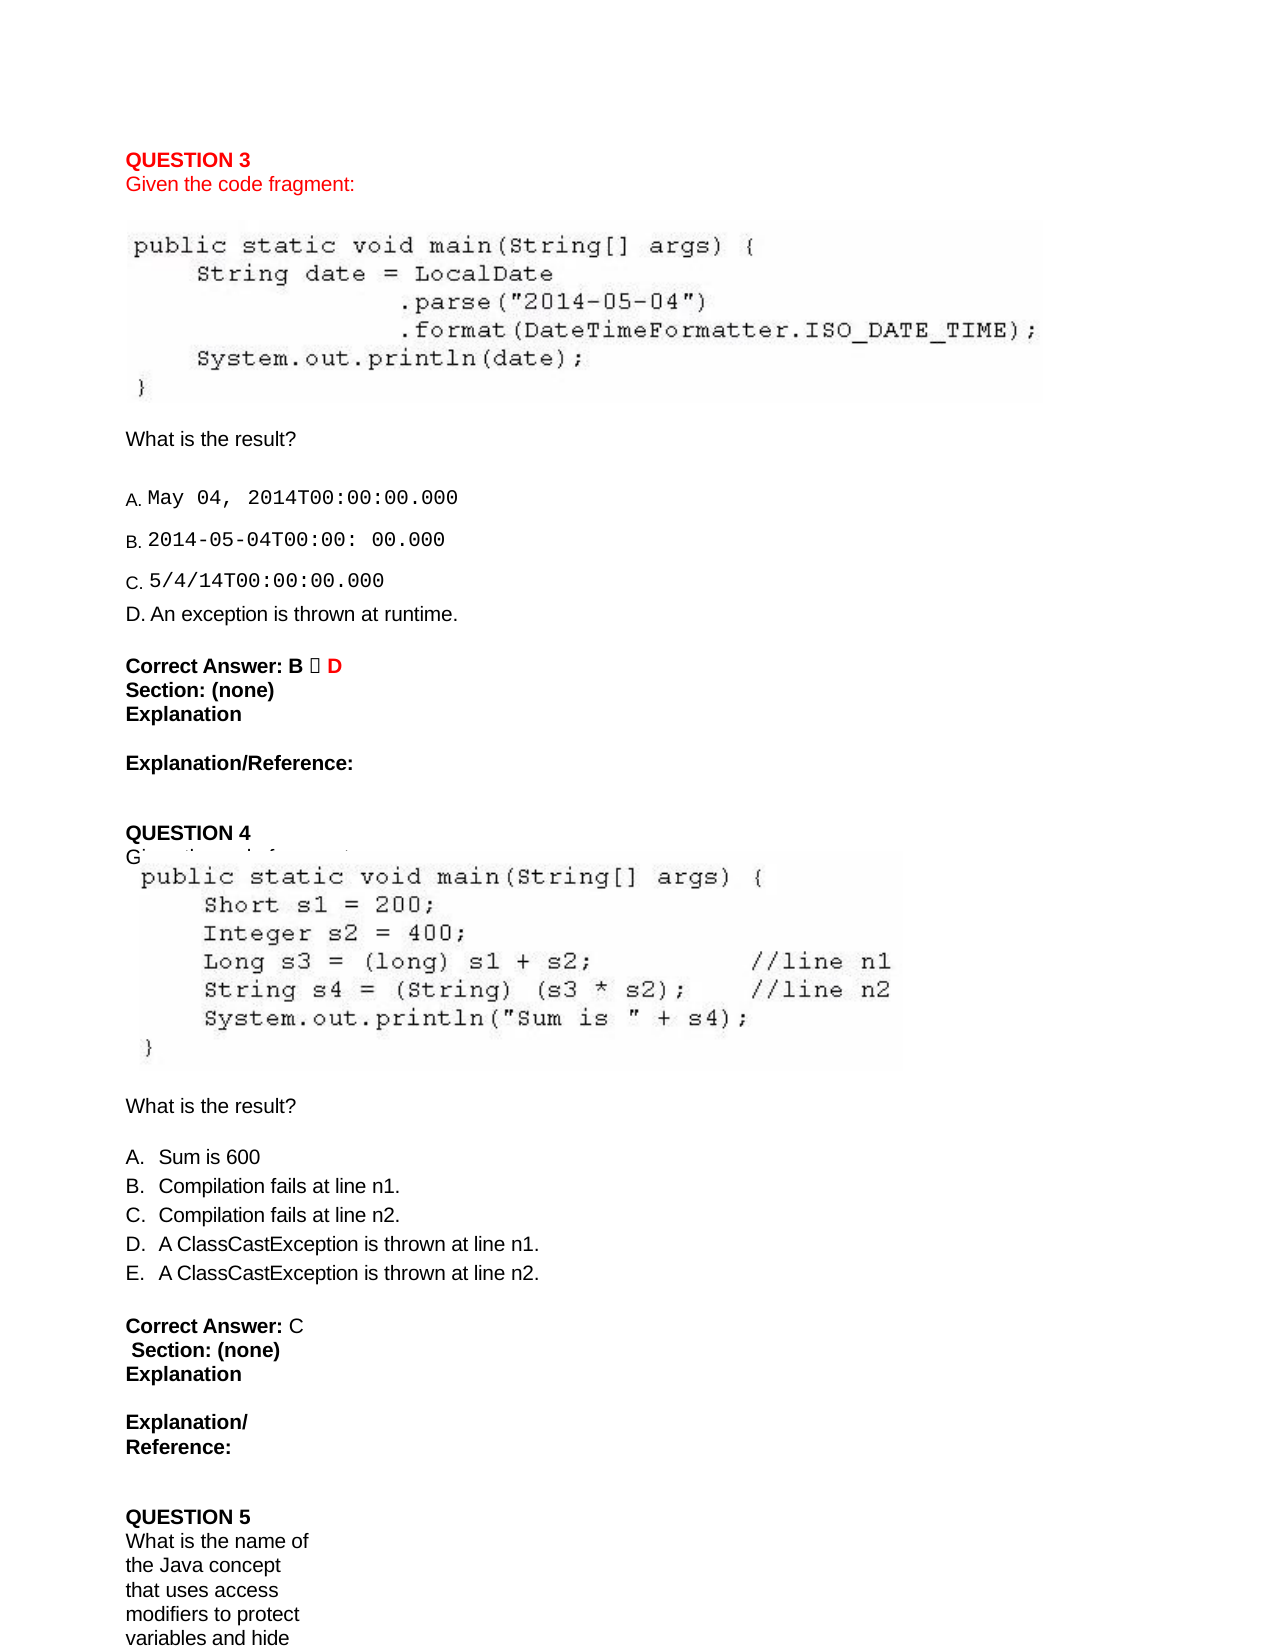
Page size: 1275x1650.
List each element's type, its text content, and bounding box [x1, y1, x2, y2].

text_box What is the result? Sum is 600 Compilation fails at line n1. Compilation fails at line n2. A ClassCastException is thrown at line n1. A ClassCastException is thrown at line n2. Correct Answer: C Section: (none) Explanation Explanation/Reference: QUESTION 5 What is the name of the Java concept that uses access modifiers to protect variables and hide them within a [123, 1090, 1122, 1650]
text_box What is the result? A. May 04, 2014T00:00:00.000 B. 2014-05-04T00:00: 00.000 C. 5/4/14T00:00:00.000 D. An exception is thrown at runtime. Correct Answer: B  D Section: (none) Explanation Explanation/Reference: QUESTION 4 Given the code fragment: [111, 423, 550, 869]
text_box QUESTION 3 Given the code fragment: [123, 145, 362, 196]
text_box [127, 220, 1043, 403]
text_box [139, 851, 903, 1071]
